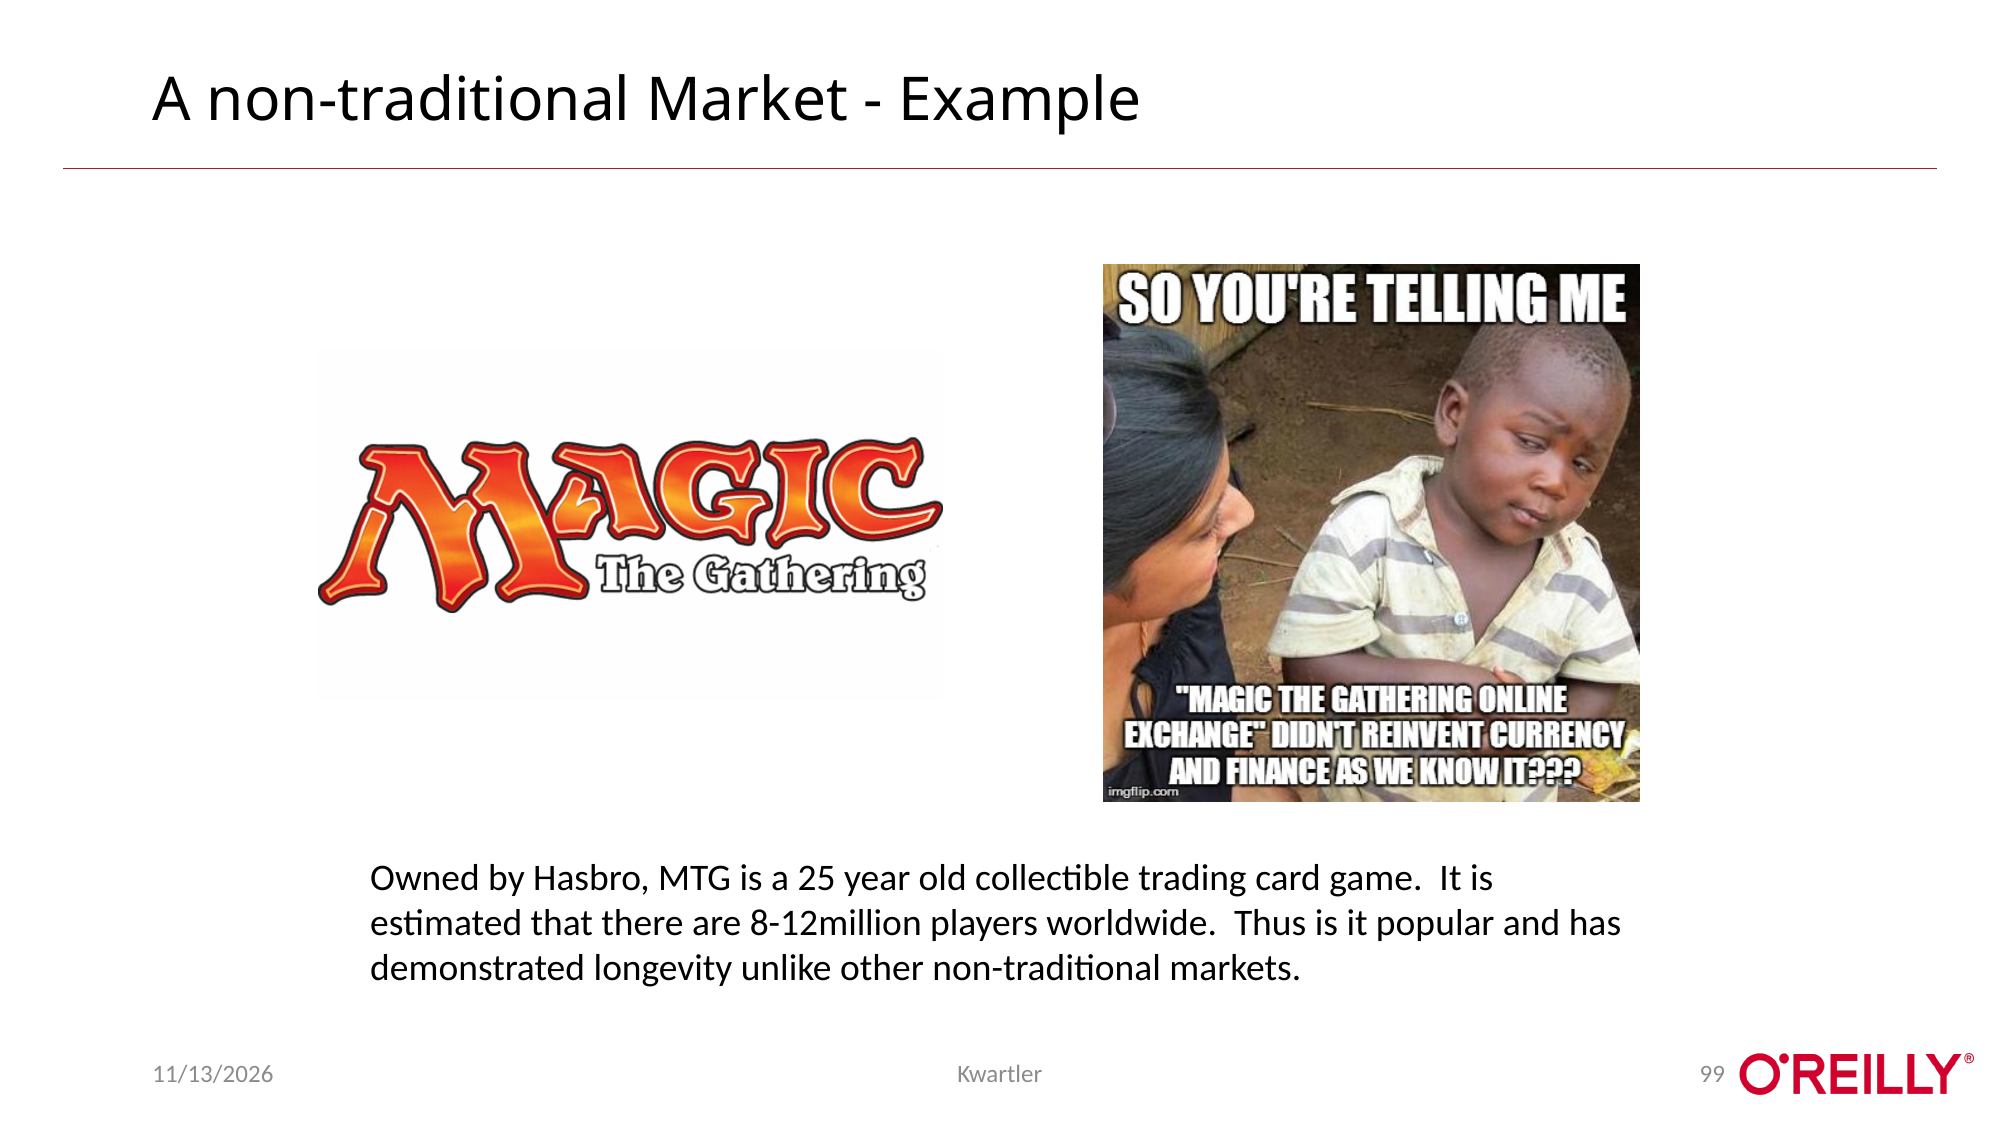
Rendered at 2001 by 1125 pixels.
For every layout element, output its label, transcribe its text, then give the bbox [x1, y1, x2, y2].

picture [1741, 1050, 1975, 1096]
picture [1103, 264, 1640, 802]
text_box 99 [1412, 1042, 1741, 1103]
title A non-traditional Market - Example [137, 59, 1863, 142]
text_box Owned by Hasbro, MTG is a 25 year old collectible trading card game. It is estimated that there are 8-12million players worldwide. Thus is it popular and has demonstrated longevity unlike other non-traditional markets. [355, 846, 1666, 996]
footer Kwartler [662, 1042, 1338, 1103]
picture [318, 349, 943, 701]
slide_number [137, 1042, 588, 1103]
